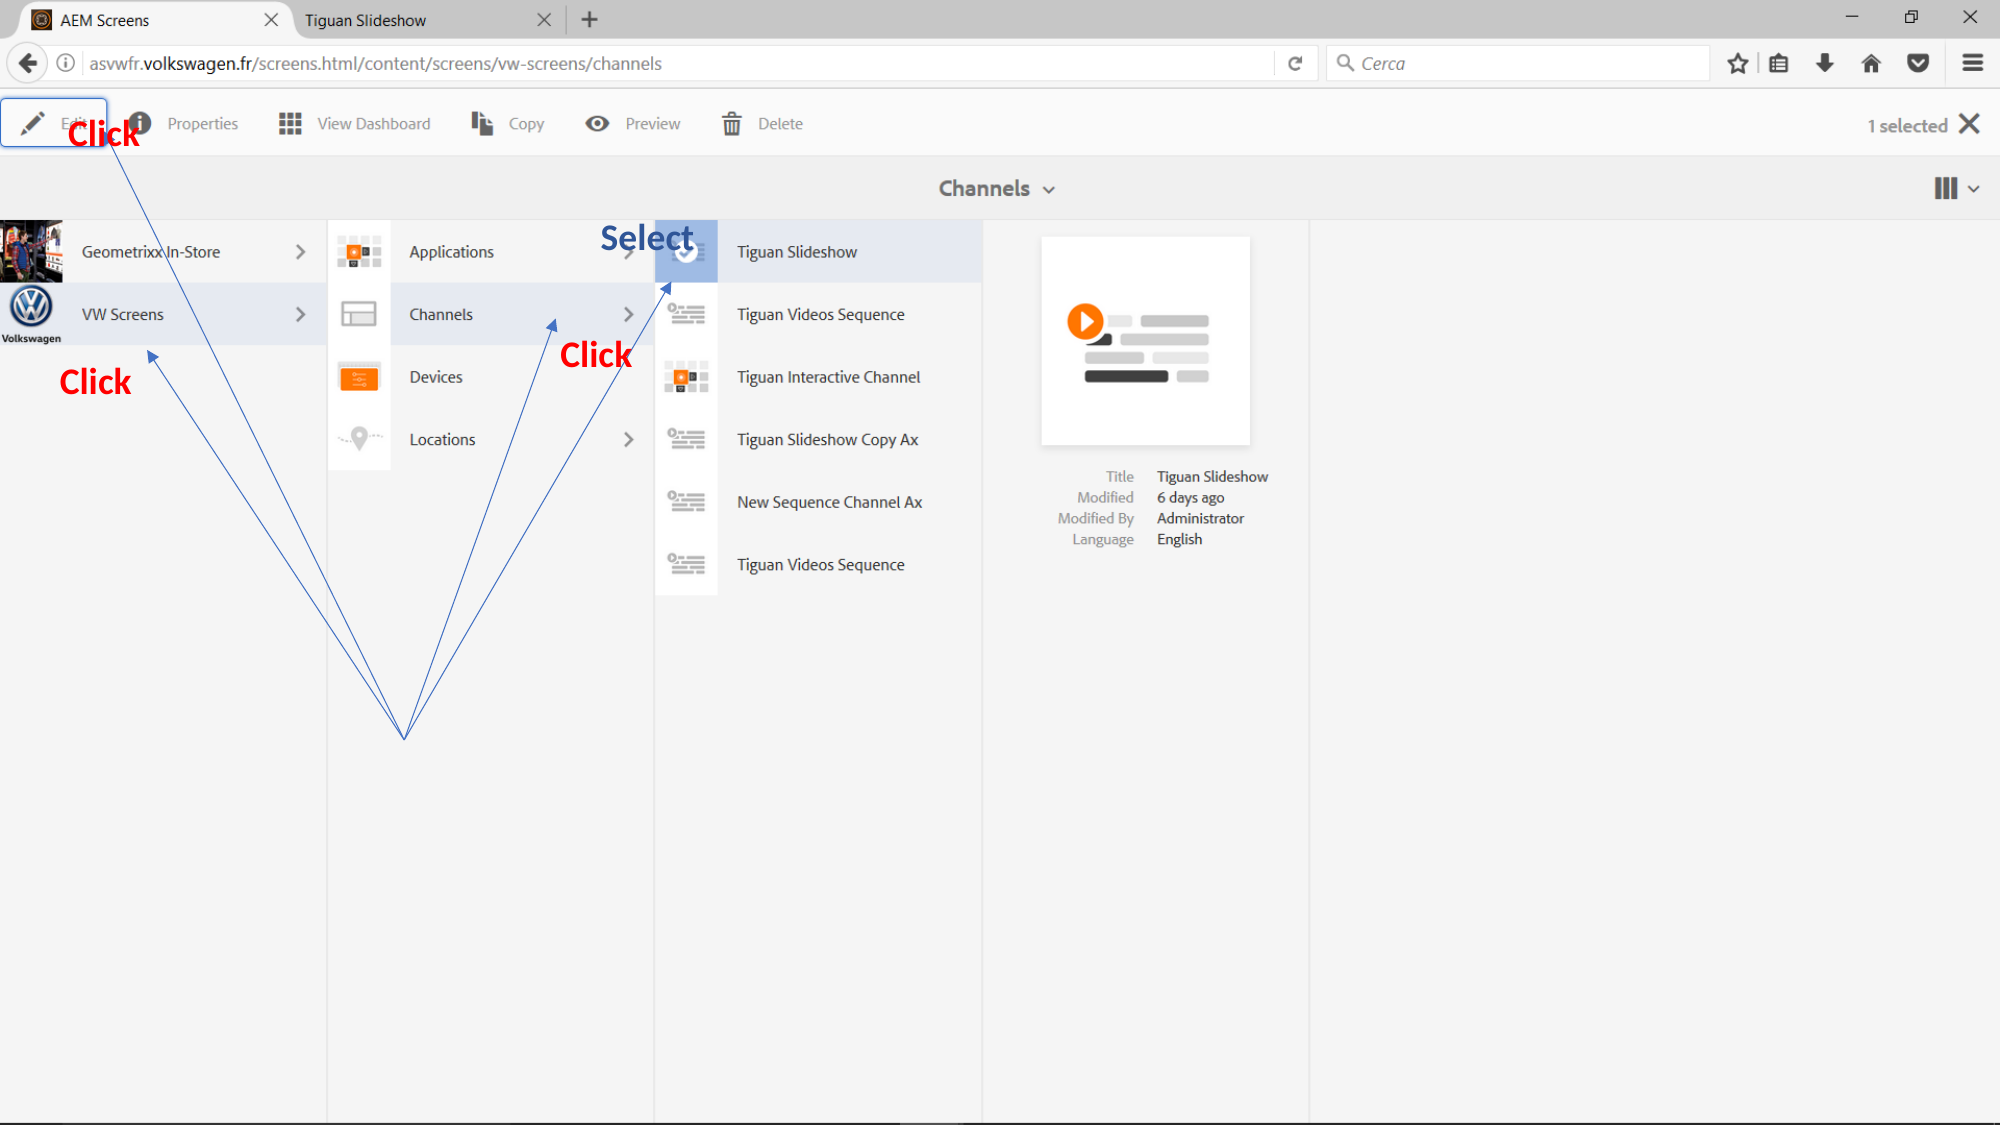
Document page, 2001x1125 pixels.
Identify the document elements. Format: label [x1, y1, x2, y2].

text_box [405, 281, 672, 740]
picture [0, 0, 2000, 1125]
text_box [104, 131, 405, 740]
